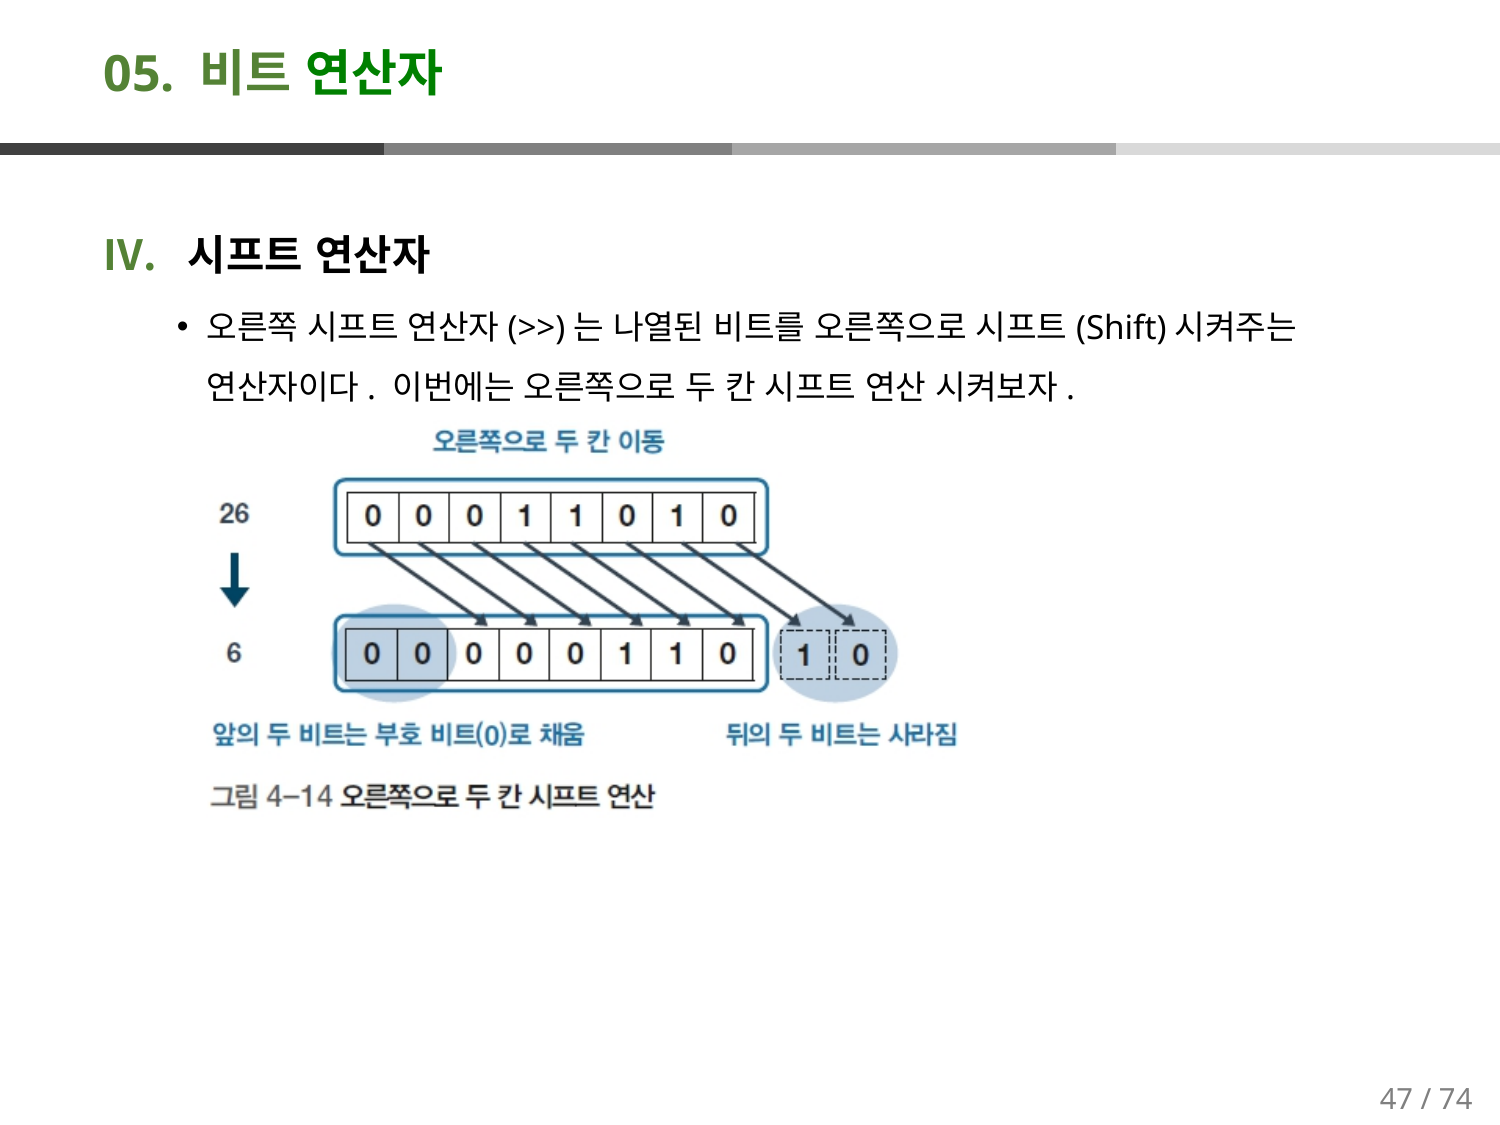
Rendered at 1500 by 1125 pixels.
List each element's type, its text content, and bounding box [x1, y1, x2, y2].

list 시프트 연산자 오른쪽 시프트 연산자(>>)는 나열된 비트를 오른쪽으로 시프트(Shift)시켜주는 연산자이다. 이번에는 오른쪽으로 두 칸 시프트 연산 시켜보자. [88, 196, 1424, 1125]
title 05. 비트 연산자 [88, 30, 1400, 121]
picture [206, 420, 965, 818]
